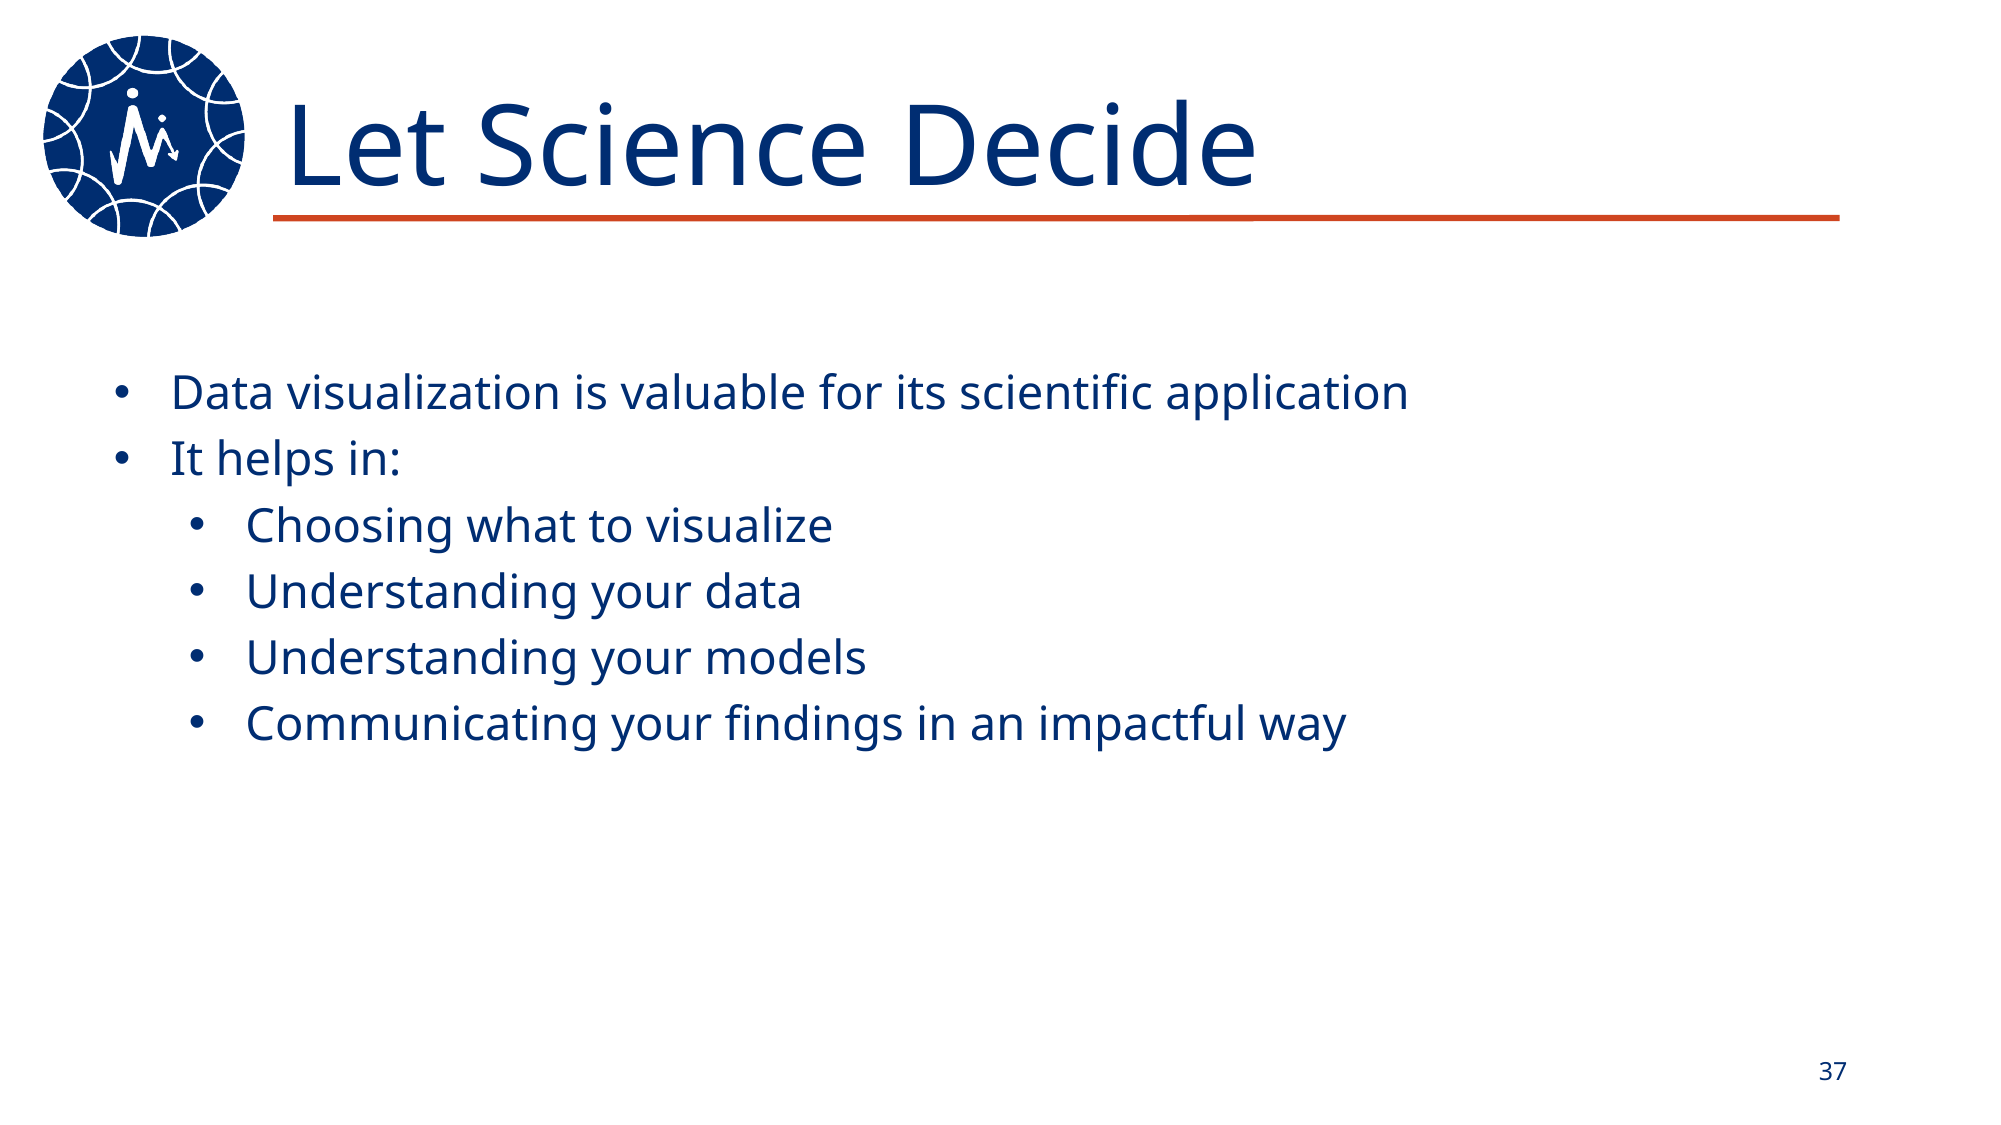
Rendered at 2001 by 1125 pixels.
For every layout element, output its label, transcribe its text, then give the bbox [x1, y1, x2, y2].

text_box Let Science Decide [284, 50, 1747, 208]
picture [43, 35, 245, 237]
slide_number 37 [1412, 1042, 1863, 1103]
text_box Data visualization is valuable for its scientific application It helps in: Choosing what to visualize Understanding your data Understanding your models Communicating your findings in an impactful way [114, 353, 1863, 750]
